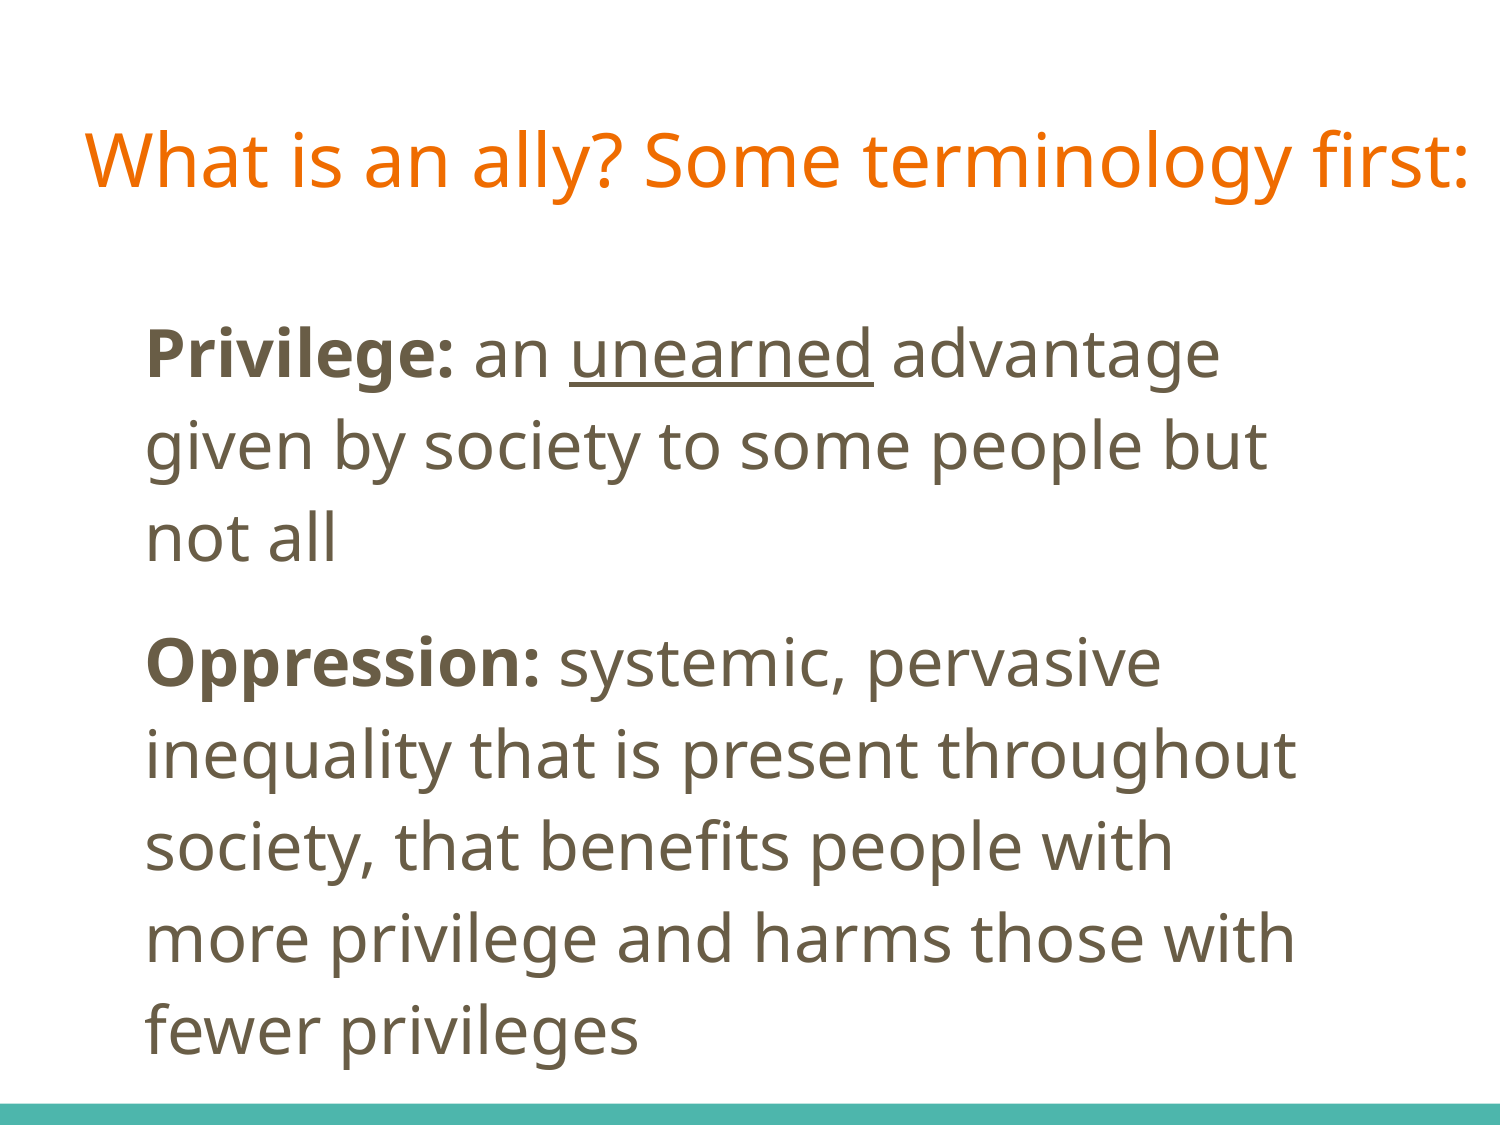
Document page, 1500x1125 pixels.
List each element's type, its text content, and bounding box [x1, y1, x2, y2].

title What is an ally? Some terminology first: [64, 92, 1500, 247]
list Privilege: an unearned advantage given by society to some people but not all Oppression: systemic, pervasive inequality that is present throughout society, that benefits people with more privilege and harms those with fewer privileges [124, 278, 1376, 978]
